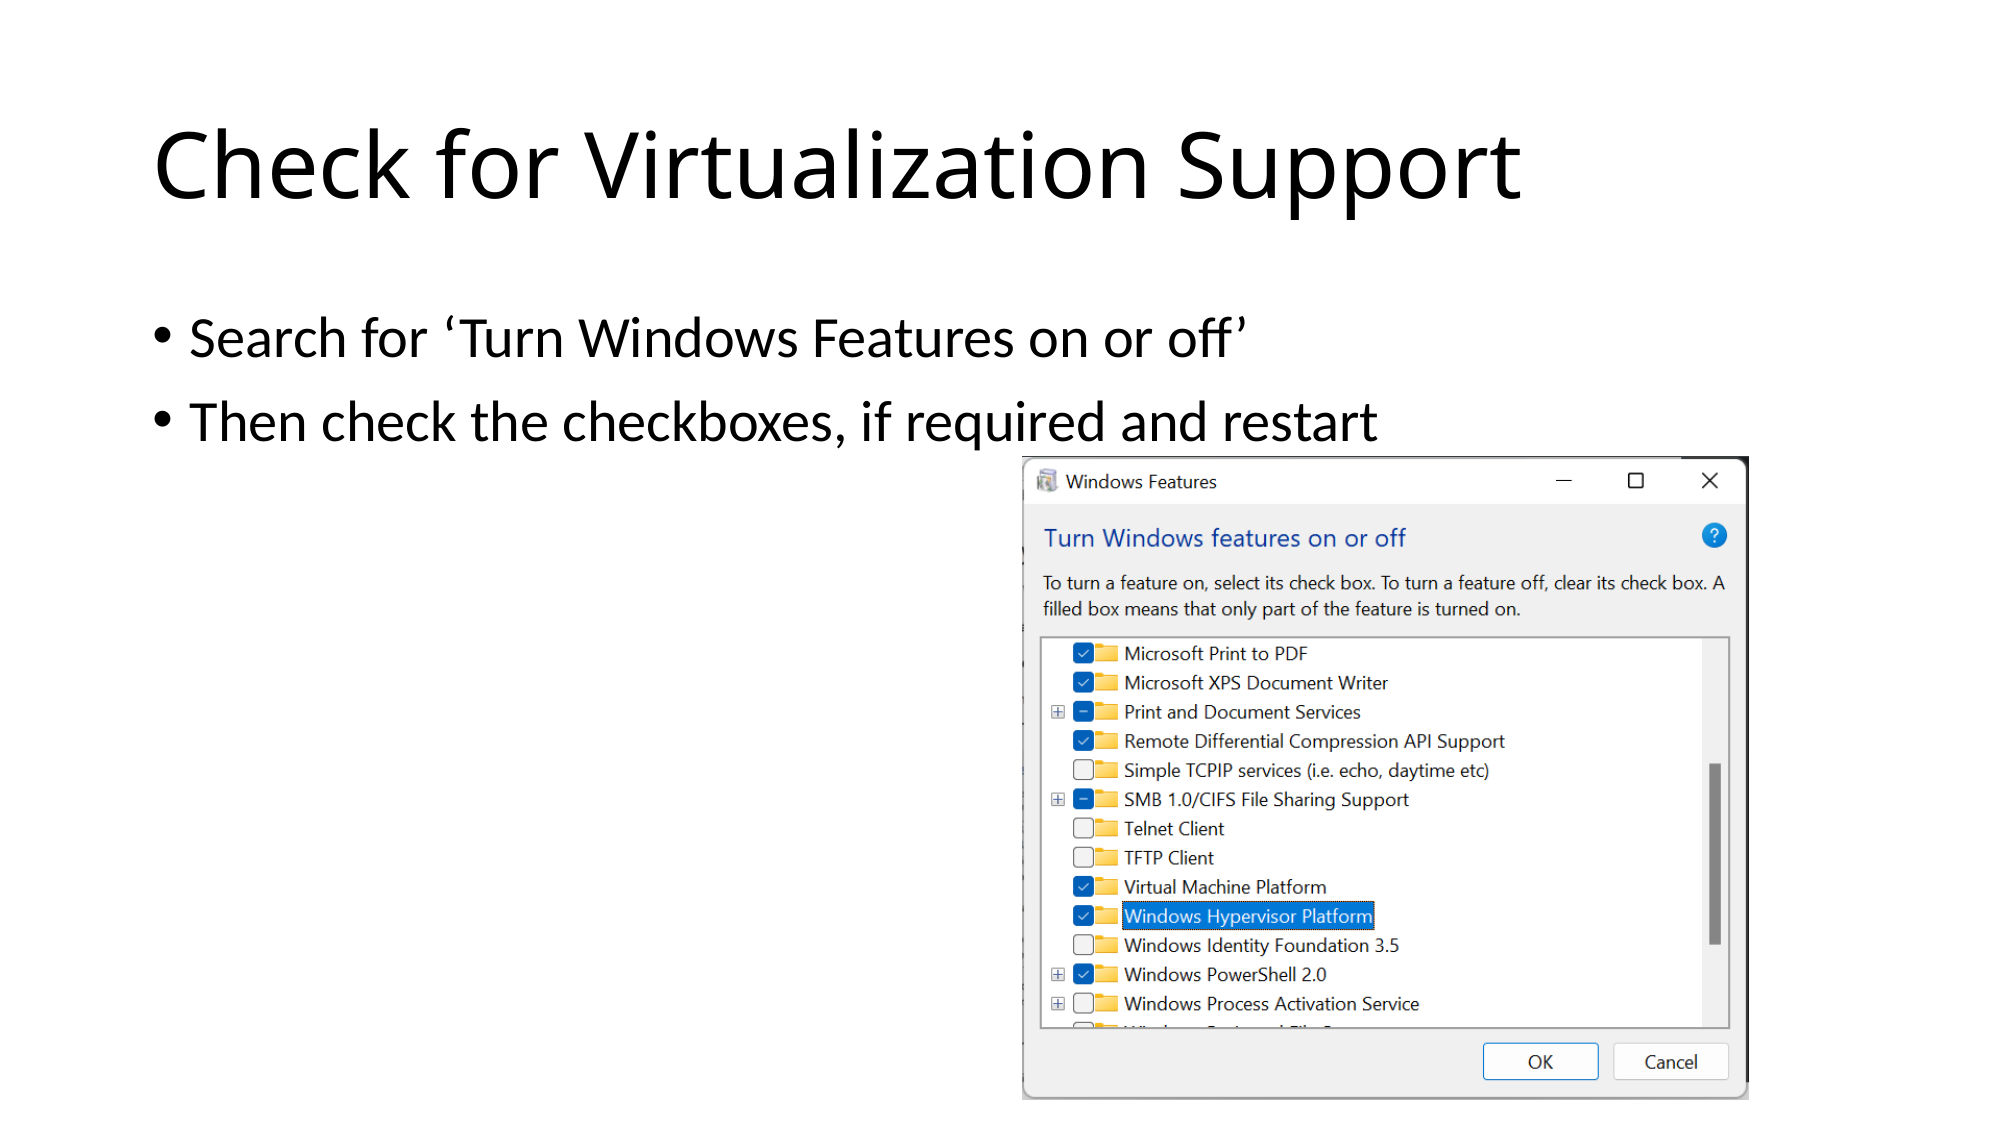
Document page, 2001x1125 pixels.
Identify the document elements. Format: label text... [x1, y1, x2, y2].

picture [1022, 456, 1749, 1101]
title Check for Virtualization Support [137, 59, 1863, 278]
list Search for ‘Turn Windows Features on or off’ Then check the checkboxes, if required and restart [137, 299, 1863, 1014]
